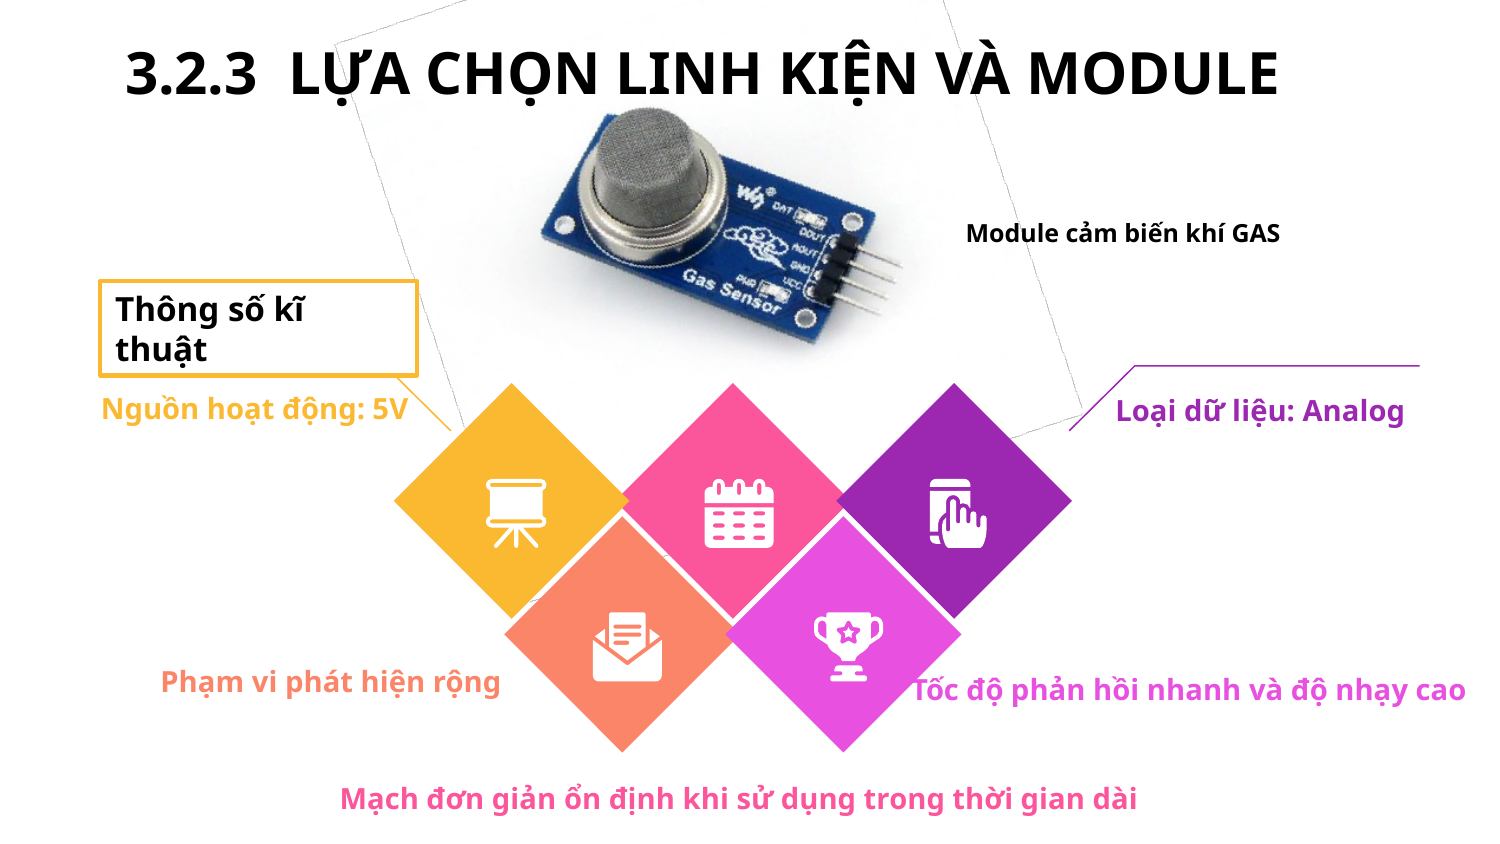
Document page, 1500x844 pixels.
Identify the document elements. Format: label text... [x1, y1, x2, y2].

text_box Thông số kĩ thuật [98, 279, 408, 378]
picture [359, 0, 1068, 601]
text_box [867, 436, 1072, 619]
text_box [813, 612, 884, 682]
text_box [704, 478, 774, 549]
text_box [592, 612, 663, 682]
text_box [504, 532, 732, 753]
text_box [929, 478, 987, 549]
text_box Tốc độ phản hồi nhanh và độ nhạy cao [896, 663, 1490, 714]
text_box 3.2.3 LỰA CHỌN LINH KIỆN VÀ MODULE [110, 28, 408, 114]
text_box [725, 532, 962, 753]
text_box [646, 532, 820, 619]
text_box 3.2.3 LỰA CHỌN LINH KIỆN VÀ MODULE [1008, 28, 1295, 114]
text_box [1068, 365, 1429, 460]
text_box [514, 532, 519, 548]
text_box [165, 378, 403, 383]
text_box Phạm vi phát hiện rộng [145, 656, 517, 706]
text_box Nguồn hoạt động: 5V [85, 383, 408, 433]
text_box Mạch đơn giản ổn định khi sử dụng trong thời gian dài [324, 773, 1154, 823]
text_box [521, 532, 539, 548]
text_box [393, 486, 408, 516]
text_box [424, 532, 599, 619]
text_box [493, 532, 512, 548]
text_box Module cảm biến khí GAS [1008, 210, 1500, 315]
